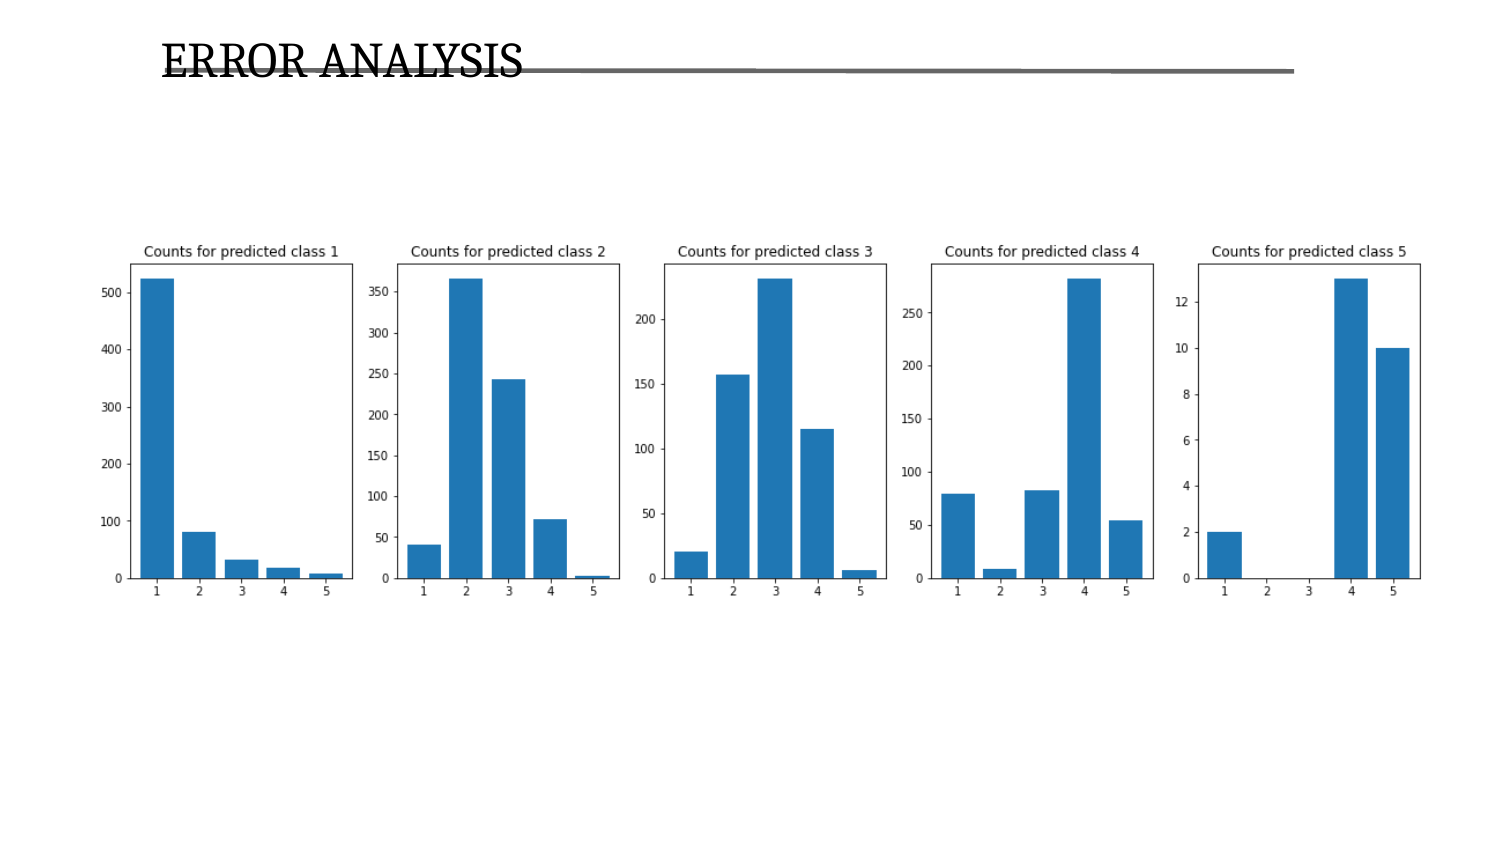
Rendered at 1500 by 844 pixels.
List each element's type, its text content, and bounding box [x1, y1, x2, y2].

picture [91, 237, 1428, 607]
text_box ERROR ANALYSIS [145, 3, 1324, 138]
